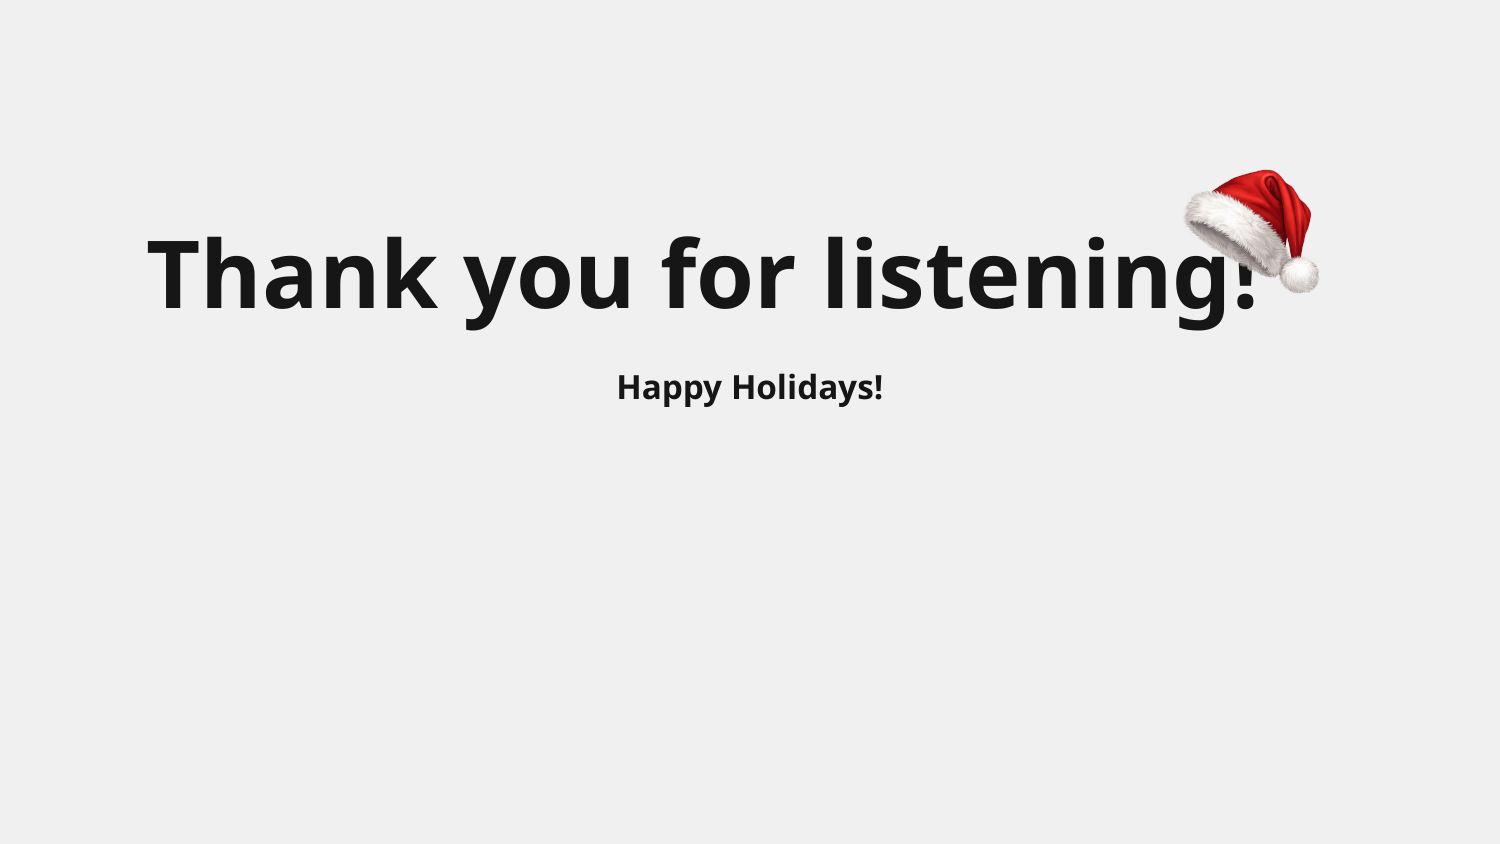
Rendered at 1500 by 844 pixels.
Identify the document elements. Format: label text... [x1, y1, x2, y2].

picture [1171, 152, 1327, 308]
subtitle Happy Holidays! [327, 318, 1173, 422]
title Thank you for listening! [79, 199, 1326, 581]
